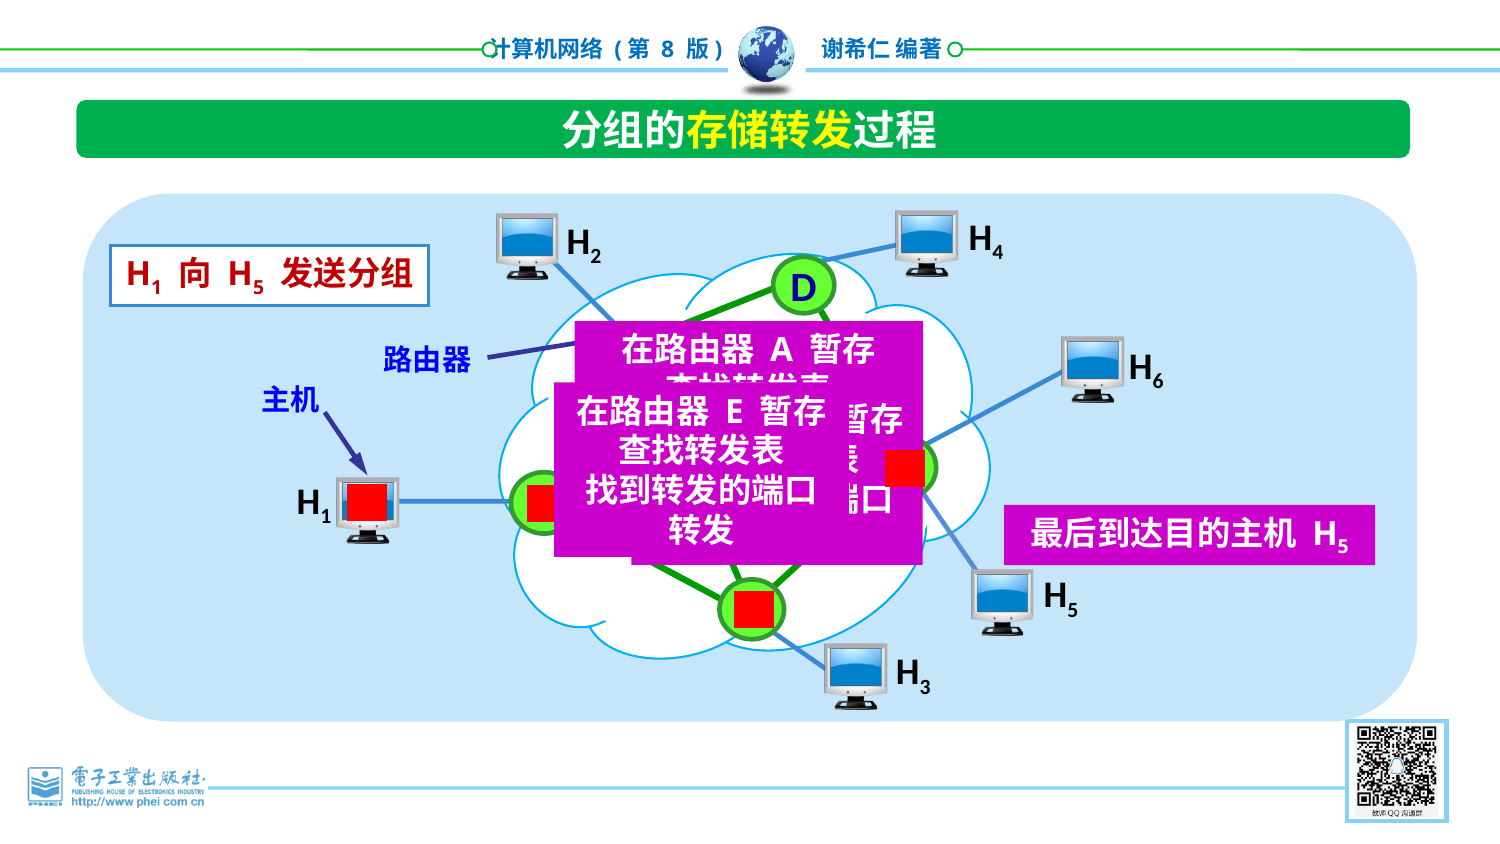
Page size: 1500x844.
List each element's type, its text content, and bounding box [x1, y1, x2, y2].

picture [1355, 724, 1438, 817]
text_box H2 [563, 209, 617, 254]
text_box H3 [898, 666, 946, 706]
picture [820, 640, 893, 712]
list 分组的存储转发过程 [204, 99, 1293, 158]
text_box H5 [1039, 566, 1094, 629]
text_box H4 [953, 205, 1019, 272]
text_box H1 向 H5 发送分组 [110, 245, 429, 306]
text_box [80, 191, 1420, 724]
text_box H6 [1131, 334, 1179, 401]
text_box 路由器 [368, 334, 487, 384]
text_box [503, 255, 990, 658]
picture [736, 24, 796, 99]
picture [23, 764, 208, 809]
text_box 主机 [246, 373, 336, 424]
text_box H1 [281, 469, 347, 536]
picture [332, 474, 405, 547]
text_box 最后到达目的主机 H5 [1004, 504, 1376, 566]
text_box [332, 424, 367, 473]
picture [1056, 332, 1129, 405]
picture [891, 207, 963, 279]
picture [966, 566, 1039, 638]
picture [491, 210, 564, 282]
